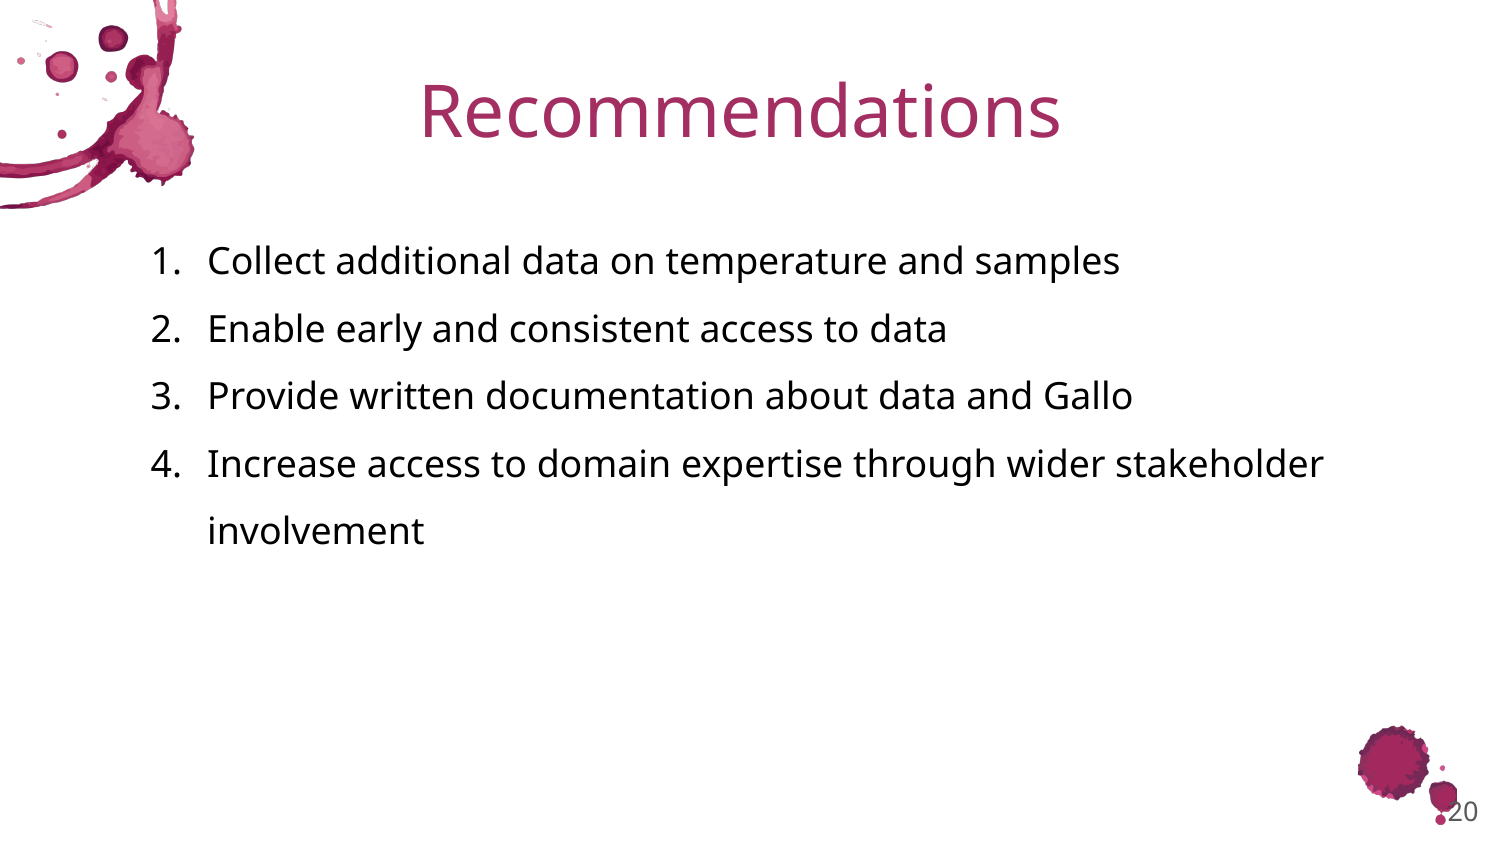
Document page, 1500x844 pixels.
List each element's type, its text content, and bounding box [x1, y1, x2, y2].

title Recommendations [51, 49, 1449, 144]
list Collect additional data on temperature and samples Enable early and consistent access to data Provide written documentation about data and Gallo Increase access to domain expertise through wider stakeholder involvement [116, 199, 1383, 755]
slide_number 20 [1403, 779, 1494, 844]
picture [1358, 726, 1457, 825]
picture [0, 0, 206, 209]
